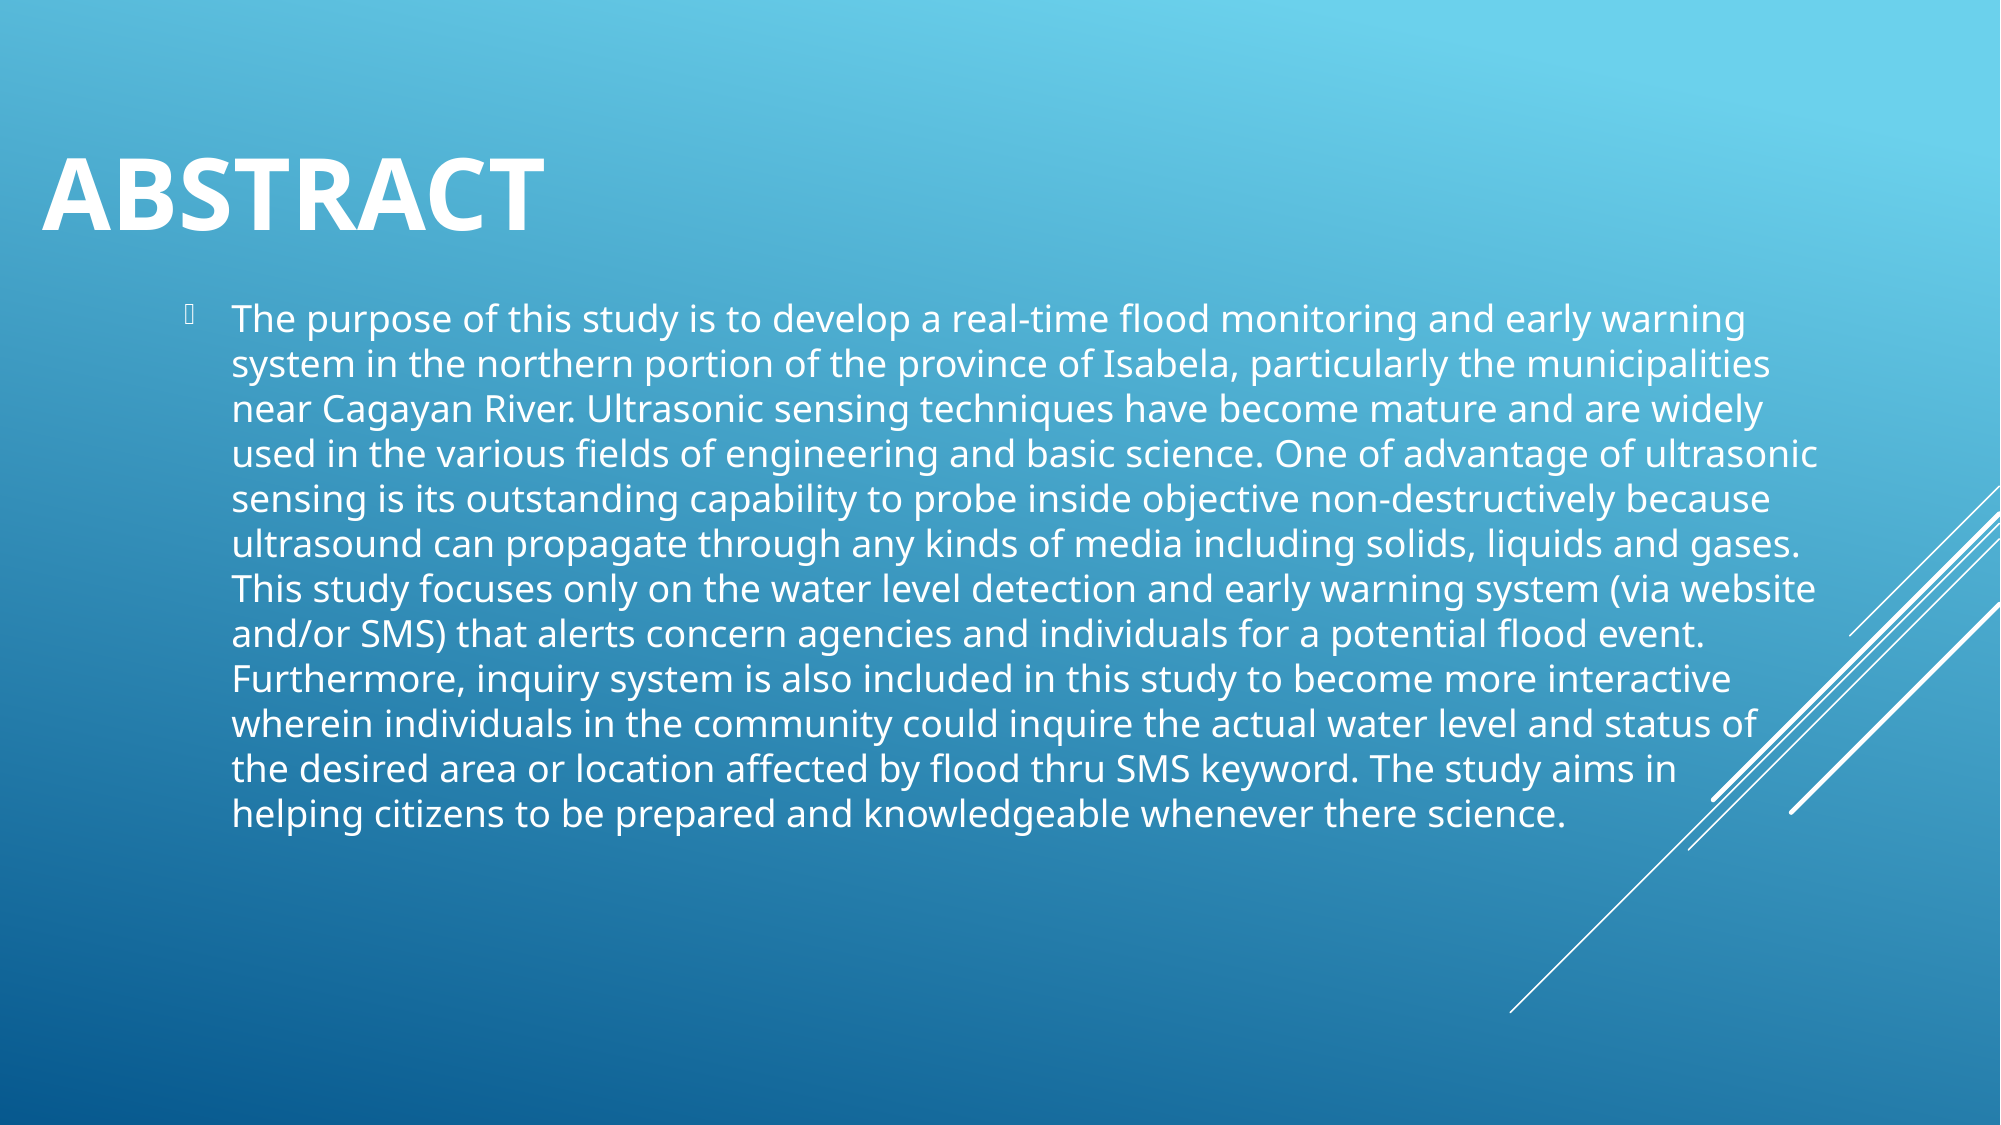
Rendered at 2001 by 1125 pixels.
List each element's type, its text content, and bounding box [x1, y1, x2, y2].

title ABSTRACT [27, 66, 1428, 314]
list The purpose of this study is to develop a real-time flood monitoring and early warning system in the northern portion of the province of Isabela, particularly the municipalities near Cagayan River. Ultrasonic sensing techniques have become mature and are widely used in the various fields of engineering and basic science. One of advantage of ultrasonic sensing is its outstanding capability to probe inside objective non-destructively because ultrasound can propagate through any kinds of media including solids, liquids and gases. This study focuses only on the water level detection and early warning system (via website and/or SMS) that alerts concern agencies and individuals for a potential flood event. Furthermore, inquiry system is also included in this study to become more interactive wherein individuals in the community could inquire the actual water level and status of the desired area or location affected by flood thru SMS keyword. The study aims in helping citizens to be prepared and knowledgeable whenever there science. [169, 211, 1837, 919]
